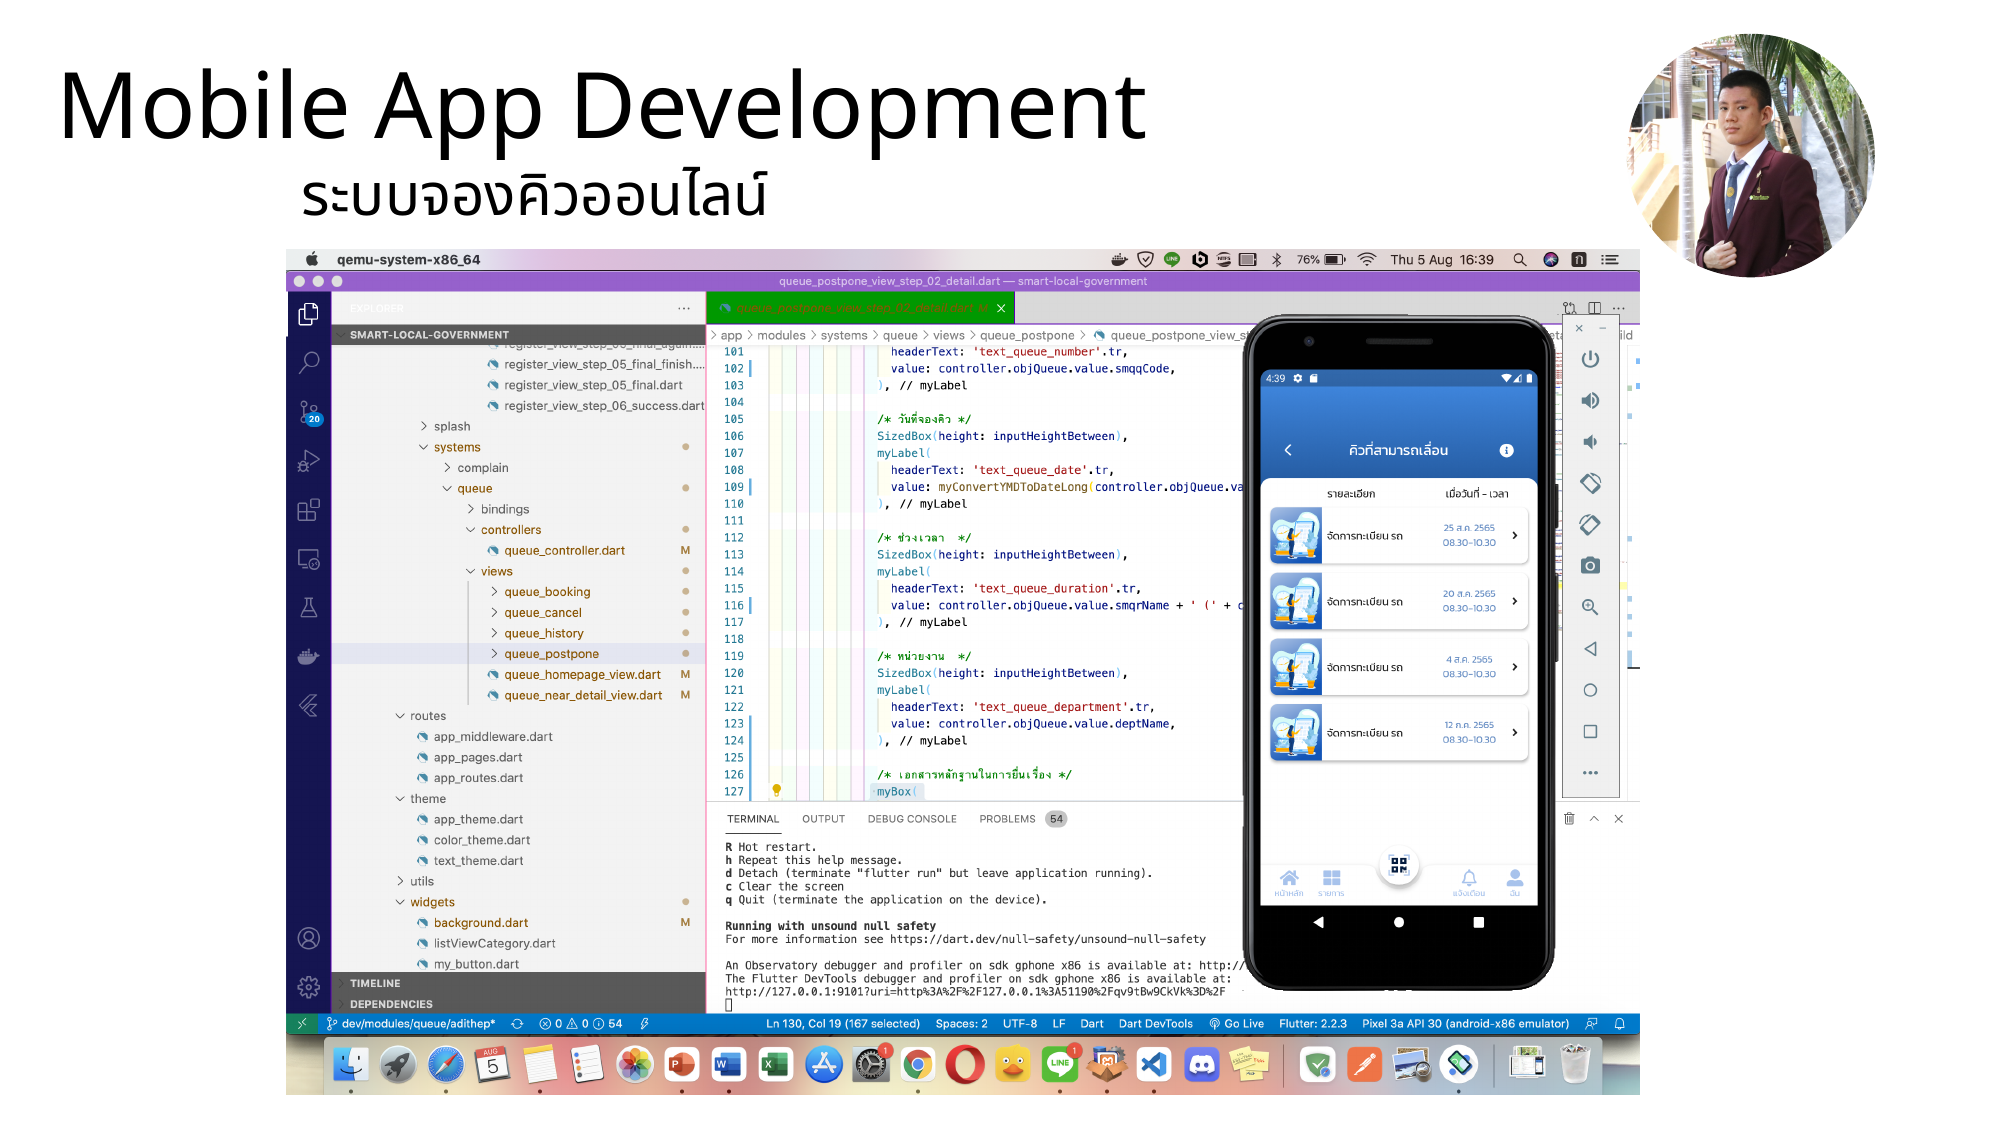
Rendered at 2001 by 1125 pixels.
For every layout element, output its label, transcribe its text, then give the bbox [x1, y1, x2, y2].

title Mobile App Development [41, 0, 1767, 218]
text_box ระบบจองคิวออนไลน์ [286, 157, 1177, 249]
picture [286, 33, 1875, 1095]
